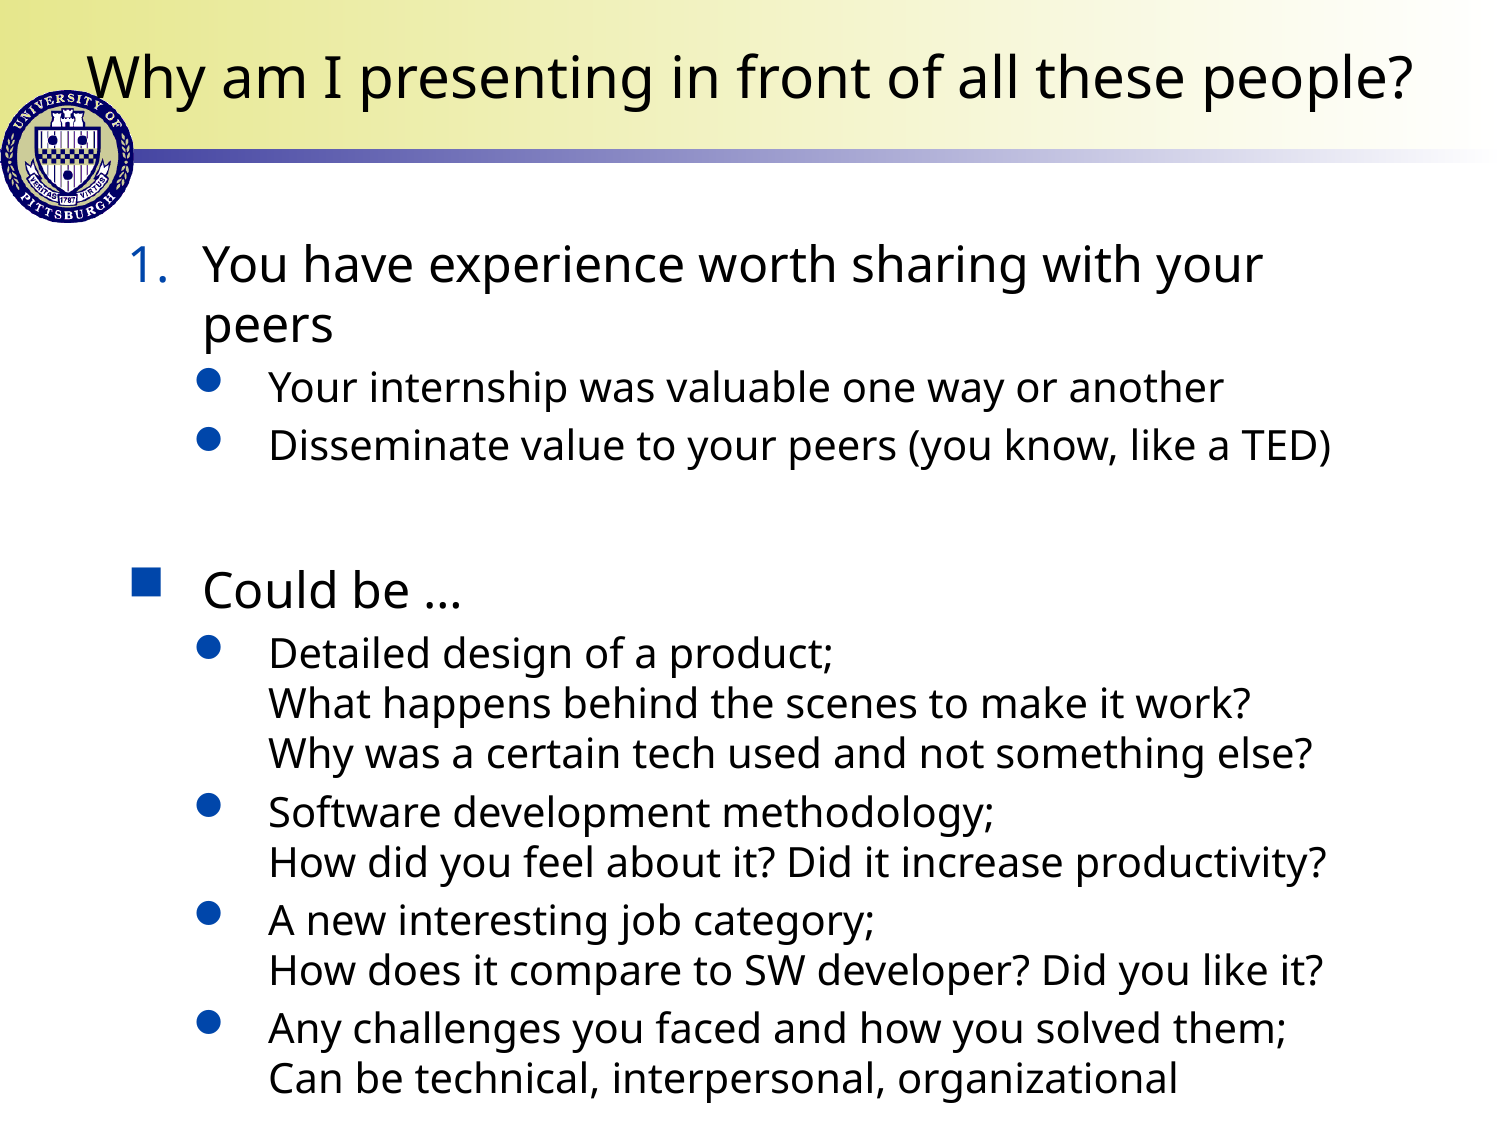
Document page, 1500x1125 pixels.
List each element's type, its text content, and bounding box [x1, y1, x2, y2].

list You have experience worth sharing with your peers Your internship was valuable one way or another Disseminate value to your peers (you know, like a TED) Could be … Detailed design of a product; What happens behind the scenes to make it work? Why was a certain tech used and not something else? Software development methodology; How did you feel about it? Did it increase productivity? A new interesting job category; How does it compare to SW developer? Did you like it? Any challenges you faced and how you solved them; Can be technical, interpersonal, organizational [112, 224, 1388, 1000]
title Why am I presenting in front of all these people? [0, 0, 1500, 150]
picture [0, 150, 134, 223]
